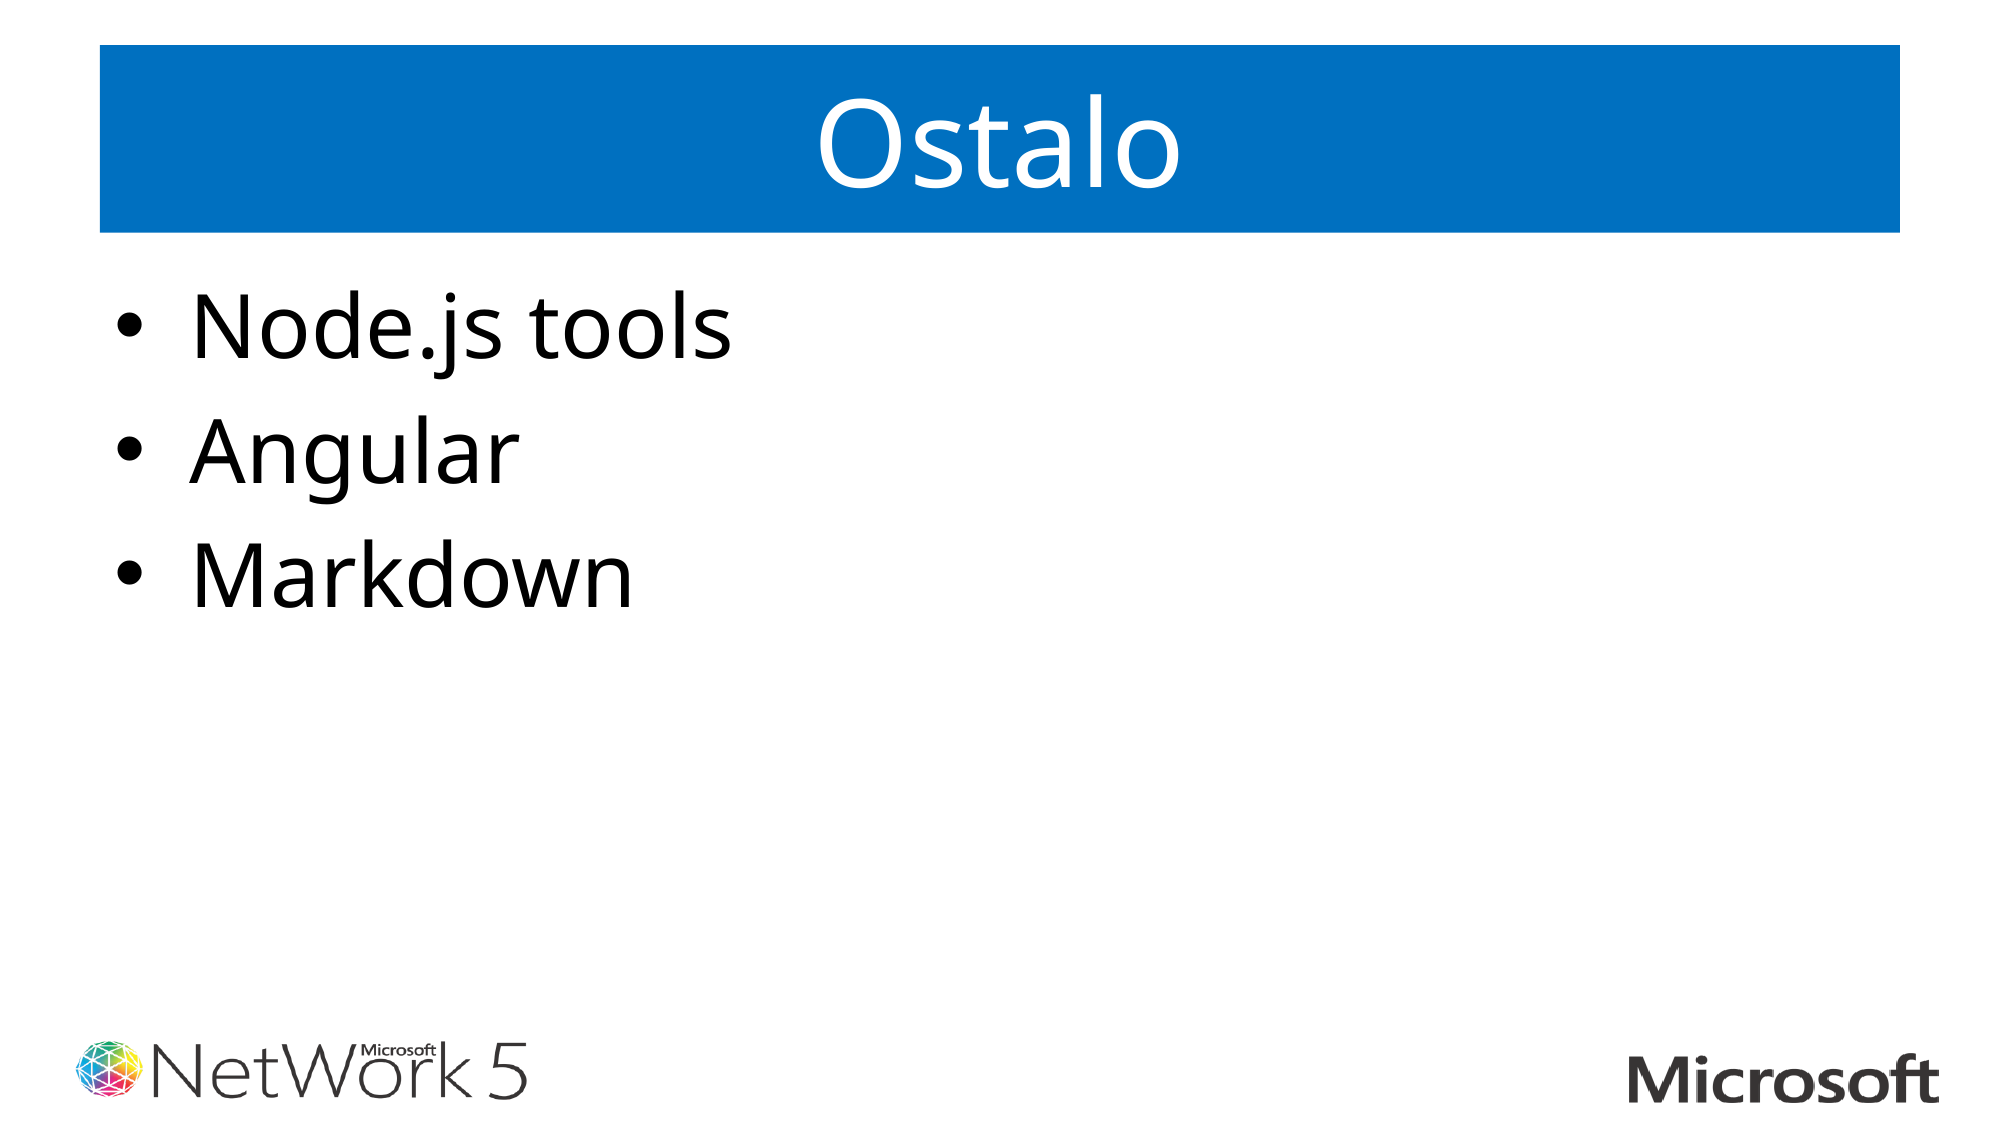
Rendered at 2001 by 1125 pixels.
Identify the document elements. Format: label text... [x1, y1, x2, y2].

picture [55, 1011, 544, 1125]
list Node.js tools Angular Markdown [99, 262, 1900, 1005]
picture [1629, 1053, 1939, 1103]
title Ostalo [99, 45, 1900, 233]
